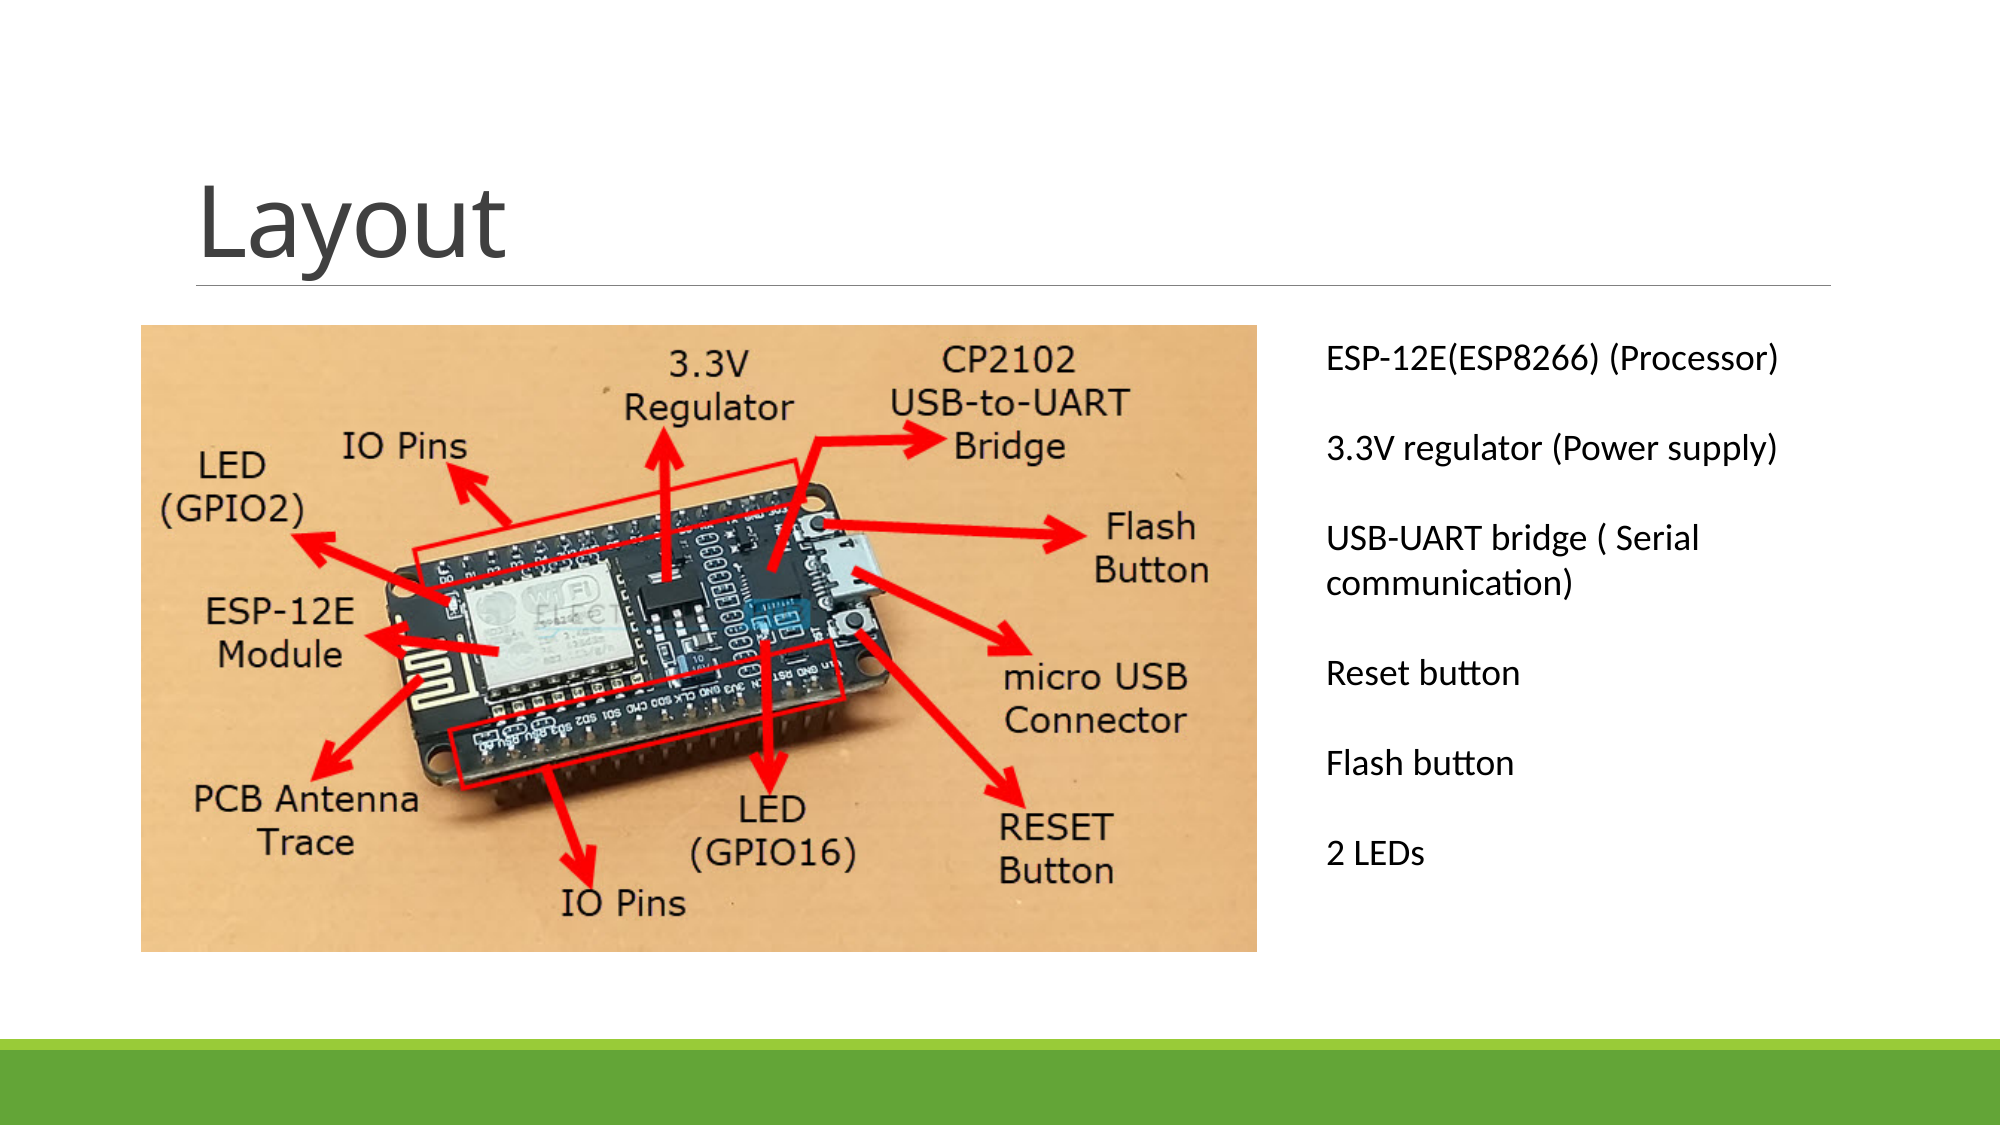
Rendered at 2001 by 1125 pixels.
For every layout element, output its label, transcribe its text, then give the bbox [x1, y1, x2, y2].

picture [140, 324, 1258, 953]
title Layout [180, 47, 1830, 285]
text_box ESP-12E(ESP8266) (Processor) 3.3V regulator (Power supply) USB-UART bridge ( Serial communication) Reset button Flash button 2 LEDs [1311, 325, 1934, 881]
